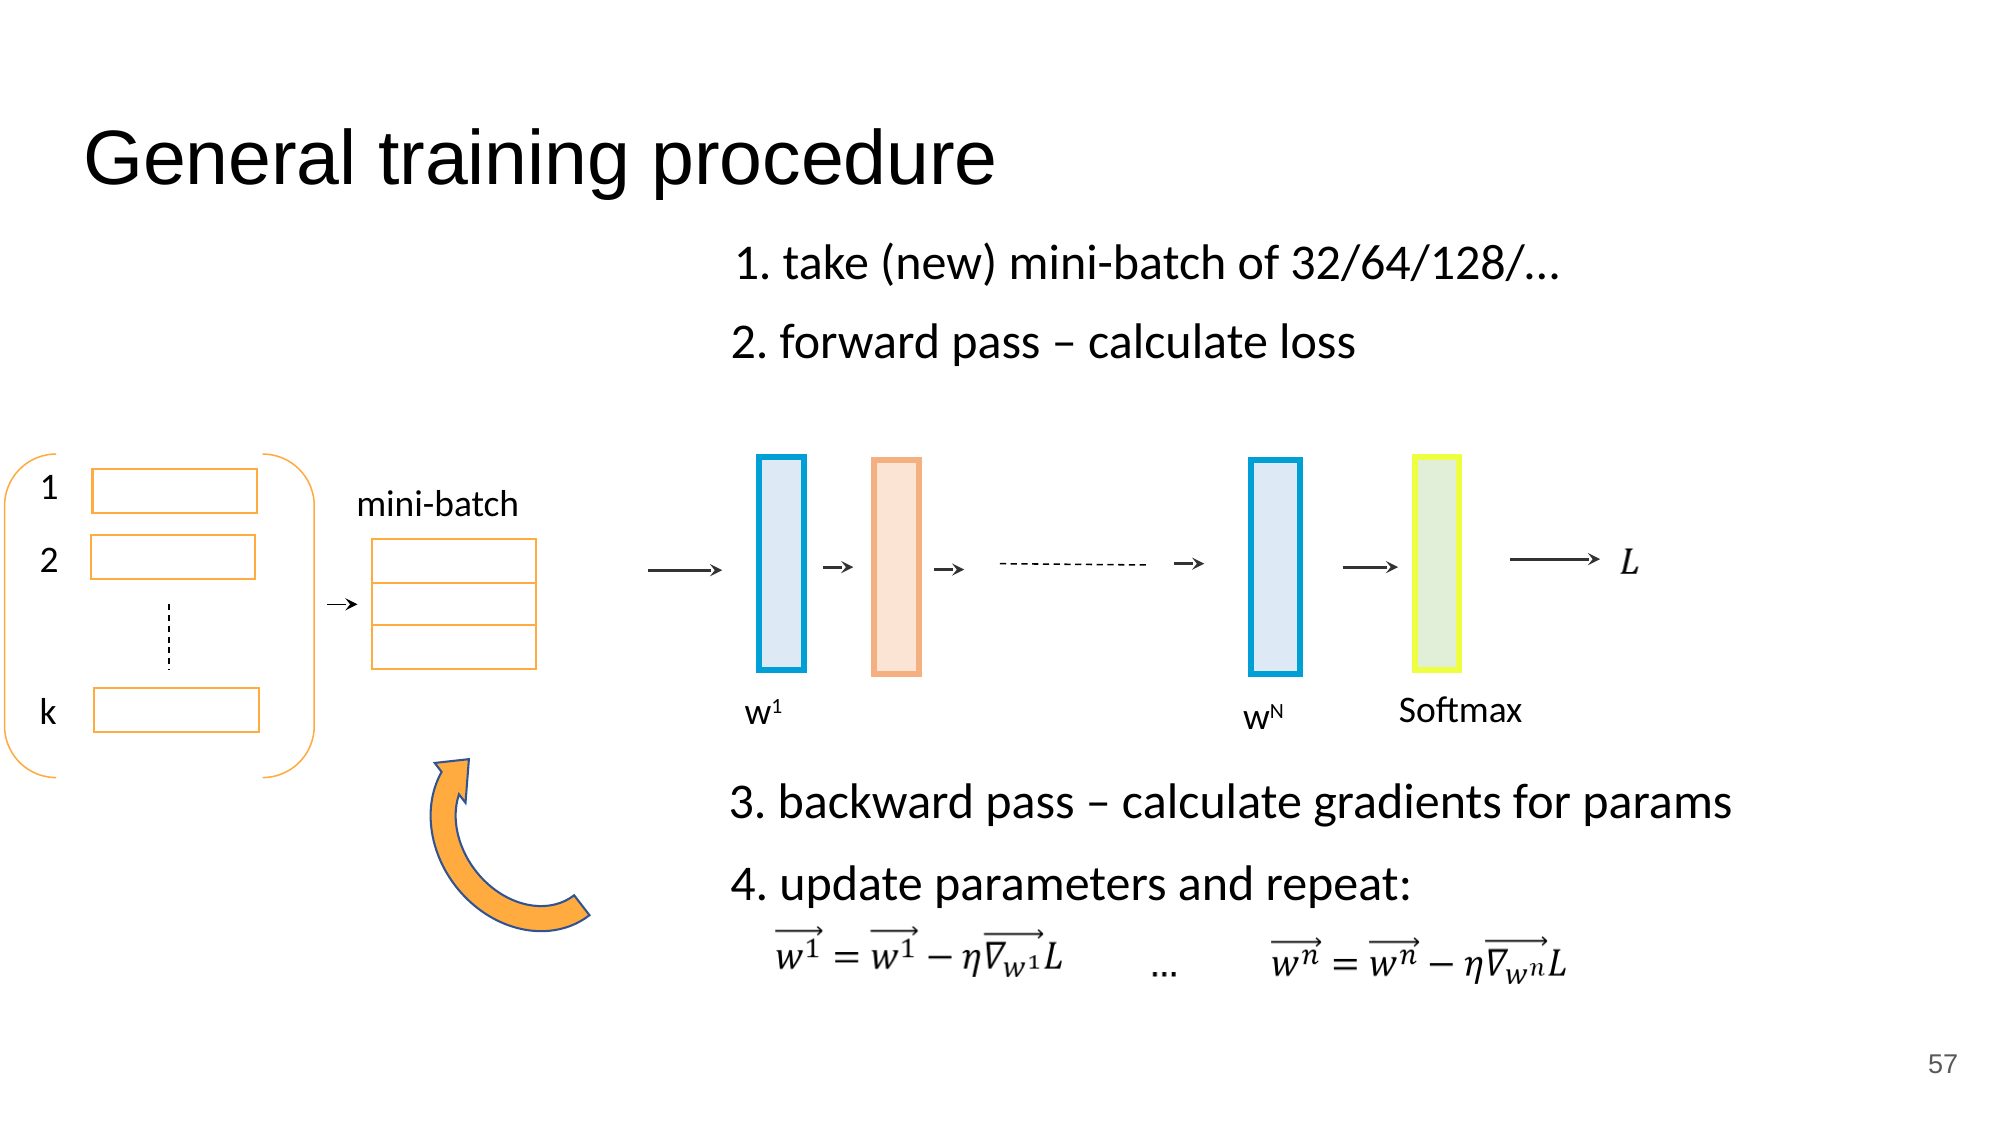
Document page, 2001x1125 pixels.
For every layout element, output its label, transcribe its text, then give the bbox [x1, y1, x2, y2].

text_box [1599, 531, 1660, 592]
text_box 1. take (new) mini-batch of 32/64/128/… [718, 221, 1583, 297]
text_box [759, 456, 804, 670]
text_box [1265, 933, 1573, 986]
text_box [874, 460, 919, 674]
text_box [371, 538, 537, 670]
text_box [1251, 460, 1300, 674]
text_box [1144, 941, 1182, 987]
text_box [4, 454, 315, 778]
text_box Softmax [1384, 677, 1541, 738]
text_box [769, 923, 1069, 979]
title General training procedure [68, 97, 1932, 223]
text_box 2. forward pass – calculate loss [715, 300, 1377, 376]
text_box w1 [729, 679, 800, 740]
slide_number ‹#› [1853, 1019, 1974, 1106]
text_box 4. update parameters and repeat: [715, 842, 1435, 918]
text_box [1414, 456, 1460, 670]
text_box 1 [24, 454, 46, 464]
text_box mini-batch [341, 471, 537, 532]
text_box wN [1228, 685, 1302, 745]
text_box 3. backward pass – calculate gradients for params [713, 761, 1757, 837]
text_box [430, 759, 590, 932]
